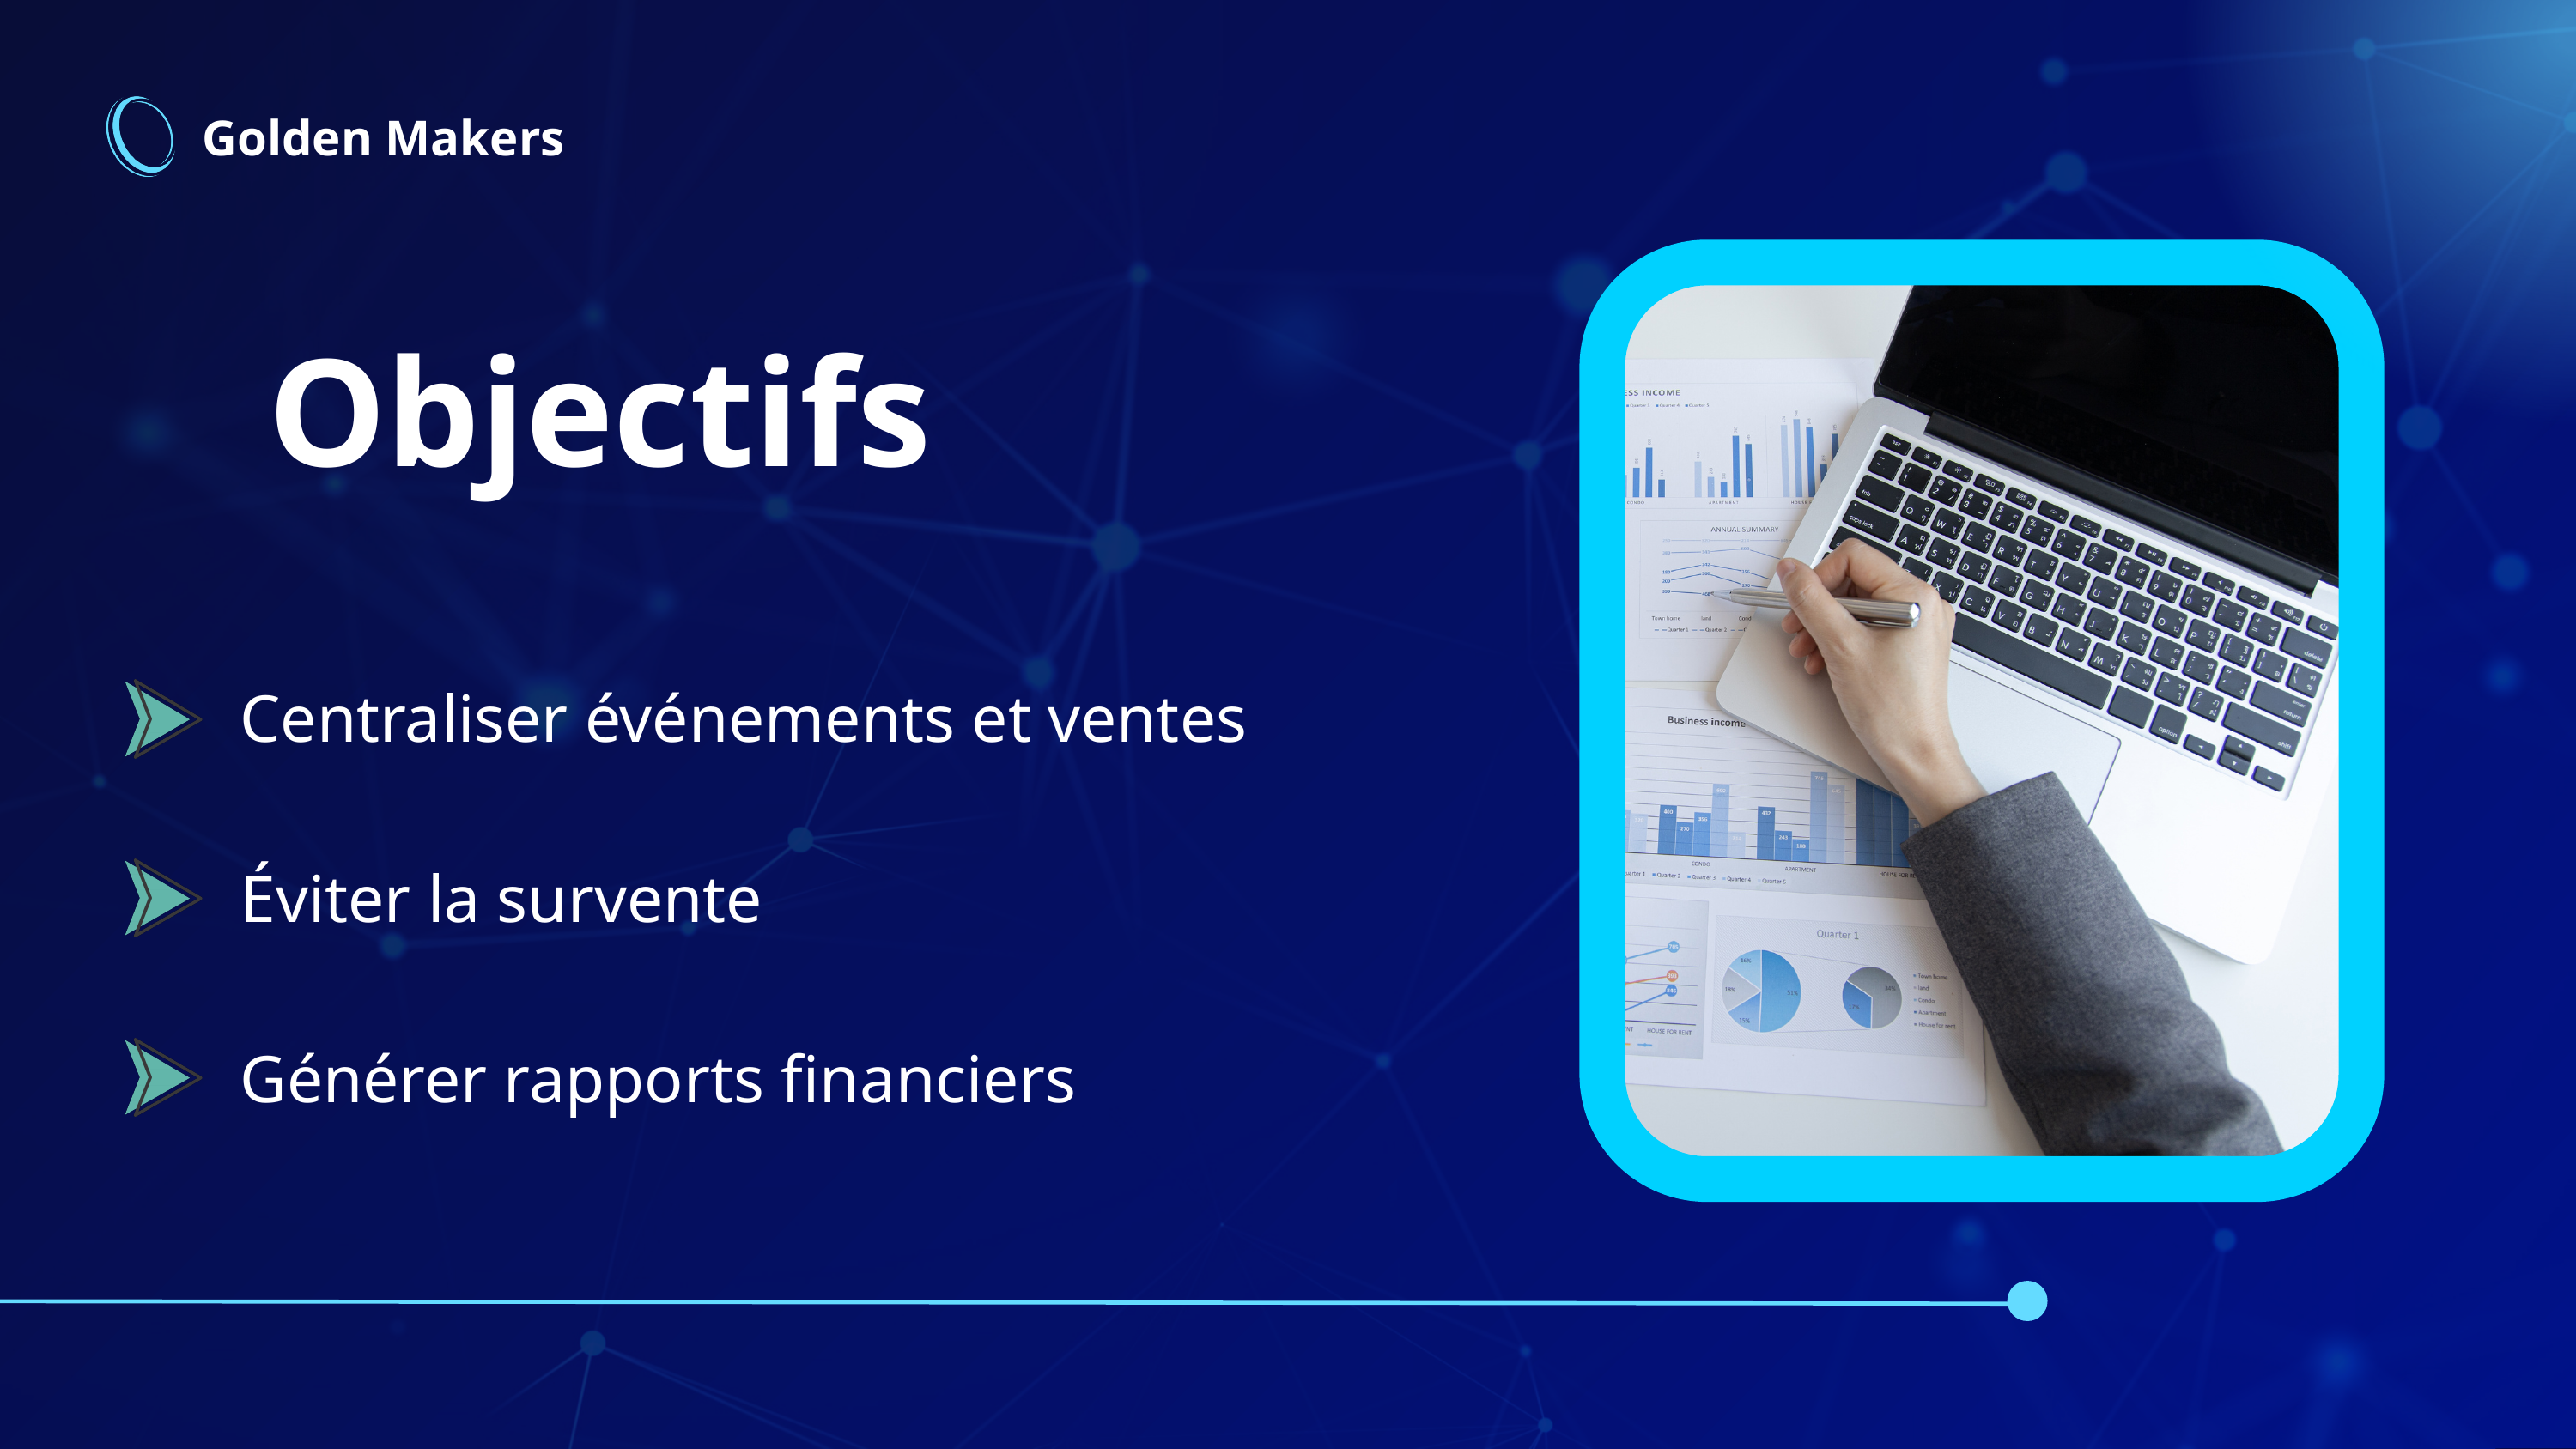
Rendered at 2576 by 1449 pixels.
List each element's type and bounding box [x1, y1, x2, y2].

text_box [2007, 1280, 2048, 1322]
text_box [0, 0, 2576, 1449]
text_box [1601, 262, 2362, 1179]
